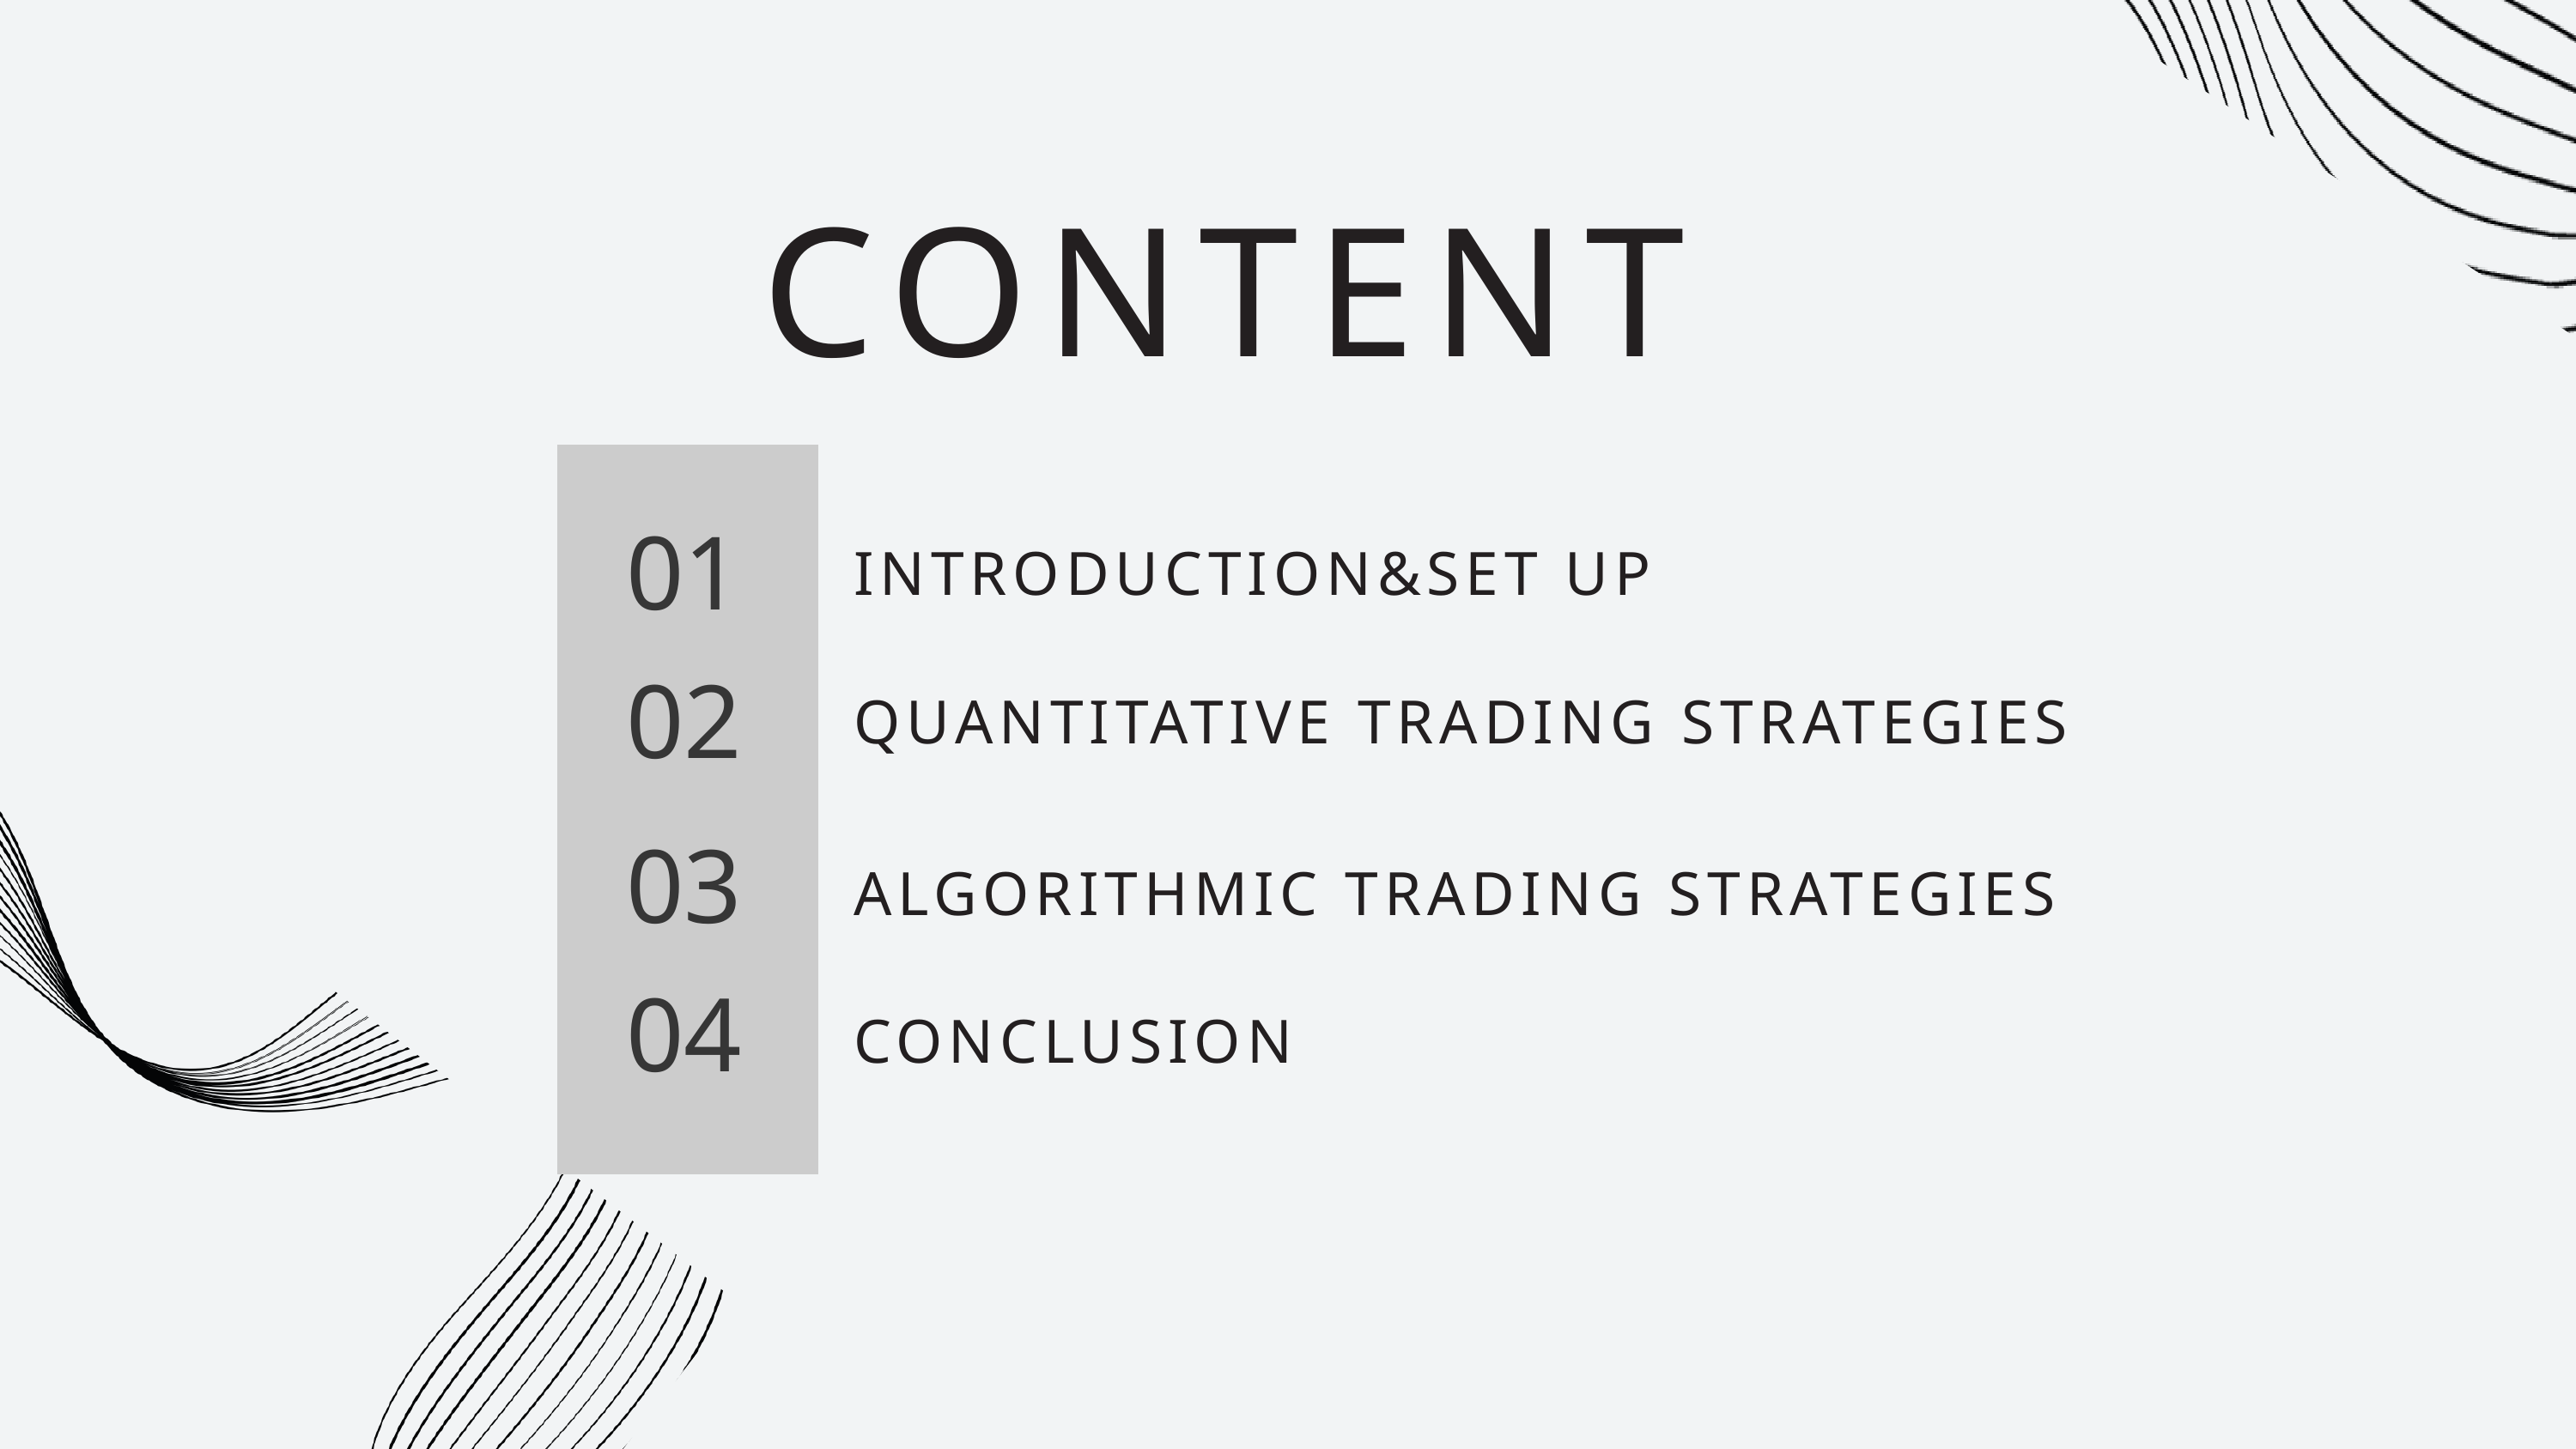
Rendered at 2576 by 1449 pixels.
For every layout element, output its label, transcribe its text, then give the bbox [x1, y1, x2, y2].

text_box [2068, 0, 2576, 338]
text_box ALGORITHMIC TRADING STRATEGIES [854, 844, 2273, 928]
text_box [556, 445, 819, 1175]
text_box QUANTITATIVE TRADING STRATEGIES [854, 672, 2332, 755]
text_box CONTENT [702, 146, 1747, 393]
text_box [0, 732, 738, 1449]
text_box INTRODUCTION&SET UP [854, 524, 1935, 608]
text_box CONCLUSION [854, 992, 1989, 1076]
